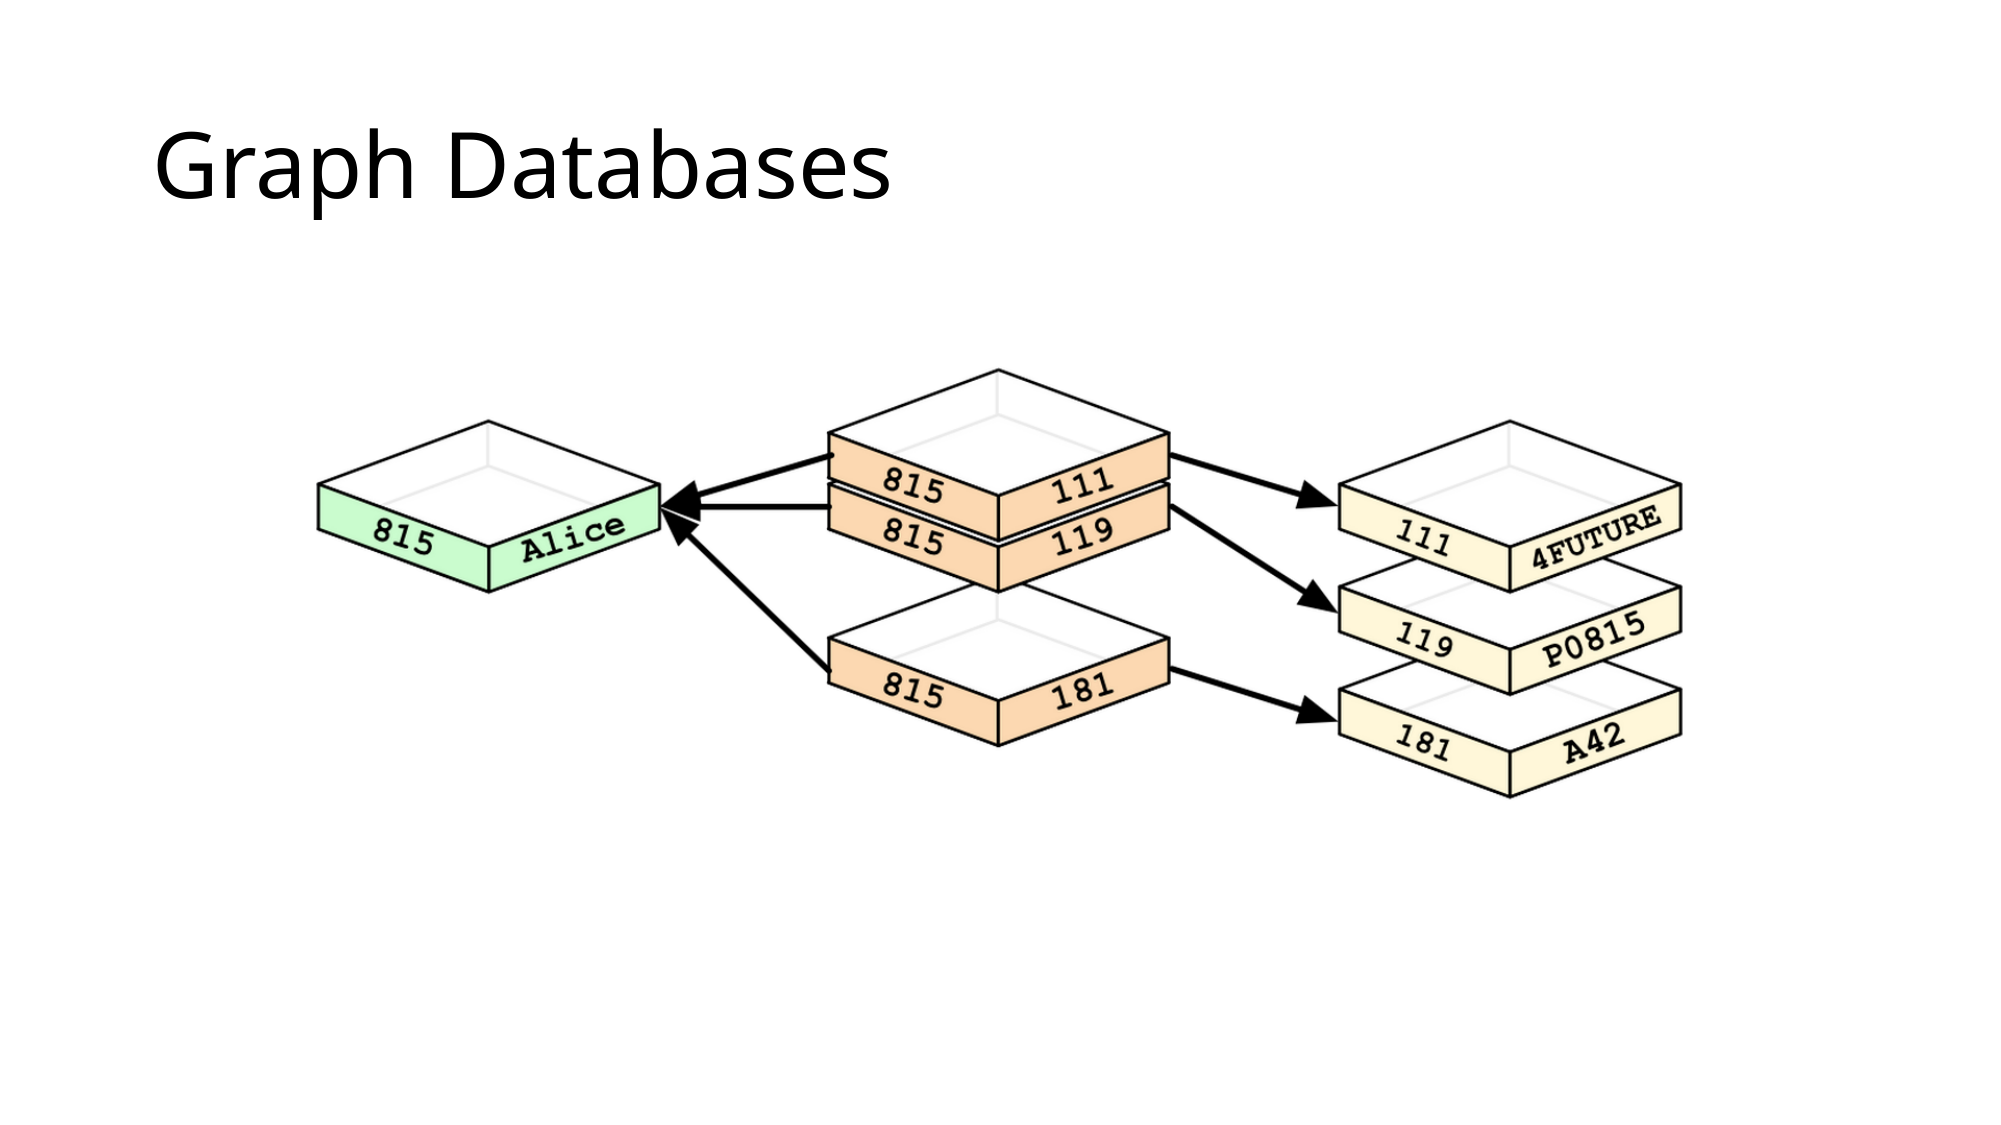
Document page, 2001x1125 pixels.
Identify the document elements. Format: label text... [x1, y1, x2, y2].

picture [283, 310, 1717, 815]
title Graph Databases [137, 59, 1863, 278]
